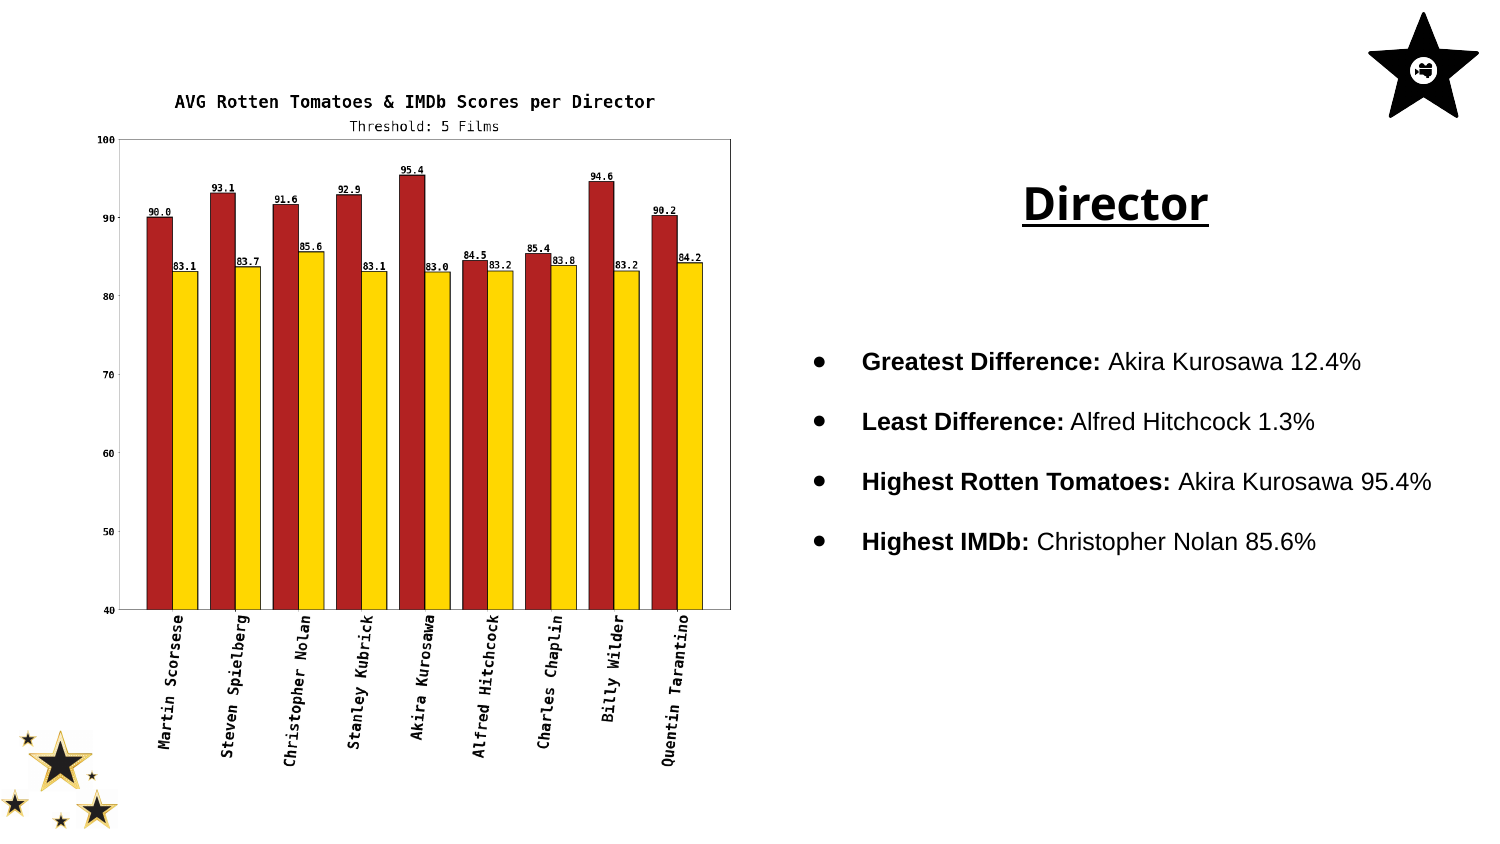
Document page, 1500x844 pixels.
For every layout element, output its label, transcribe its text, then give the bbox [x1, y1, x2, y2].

picture [51, 812, 70, 829]
text_box Greatest Difference: Akira Kurosawa 12.4% Least Difference: Alfred Hitchcock 1.3% Highest Rotten Tomatoes: Akira Kurosawa 95.4% Highest IMDb: Christopher Nolan 85.6% [771, 300, 1460, 571]
picture [1368, 12, 1480, 118]
text_box Director [985, 159, 1247, 245]
picture [0, 89, 734, 830]
